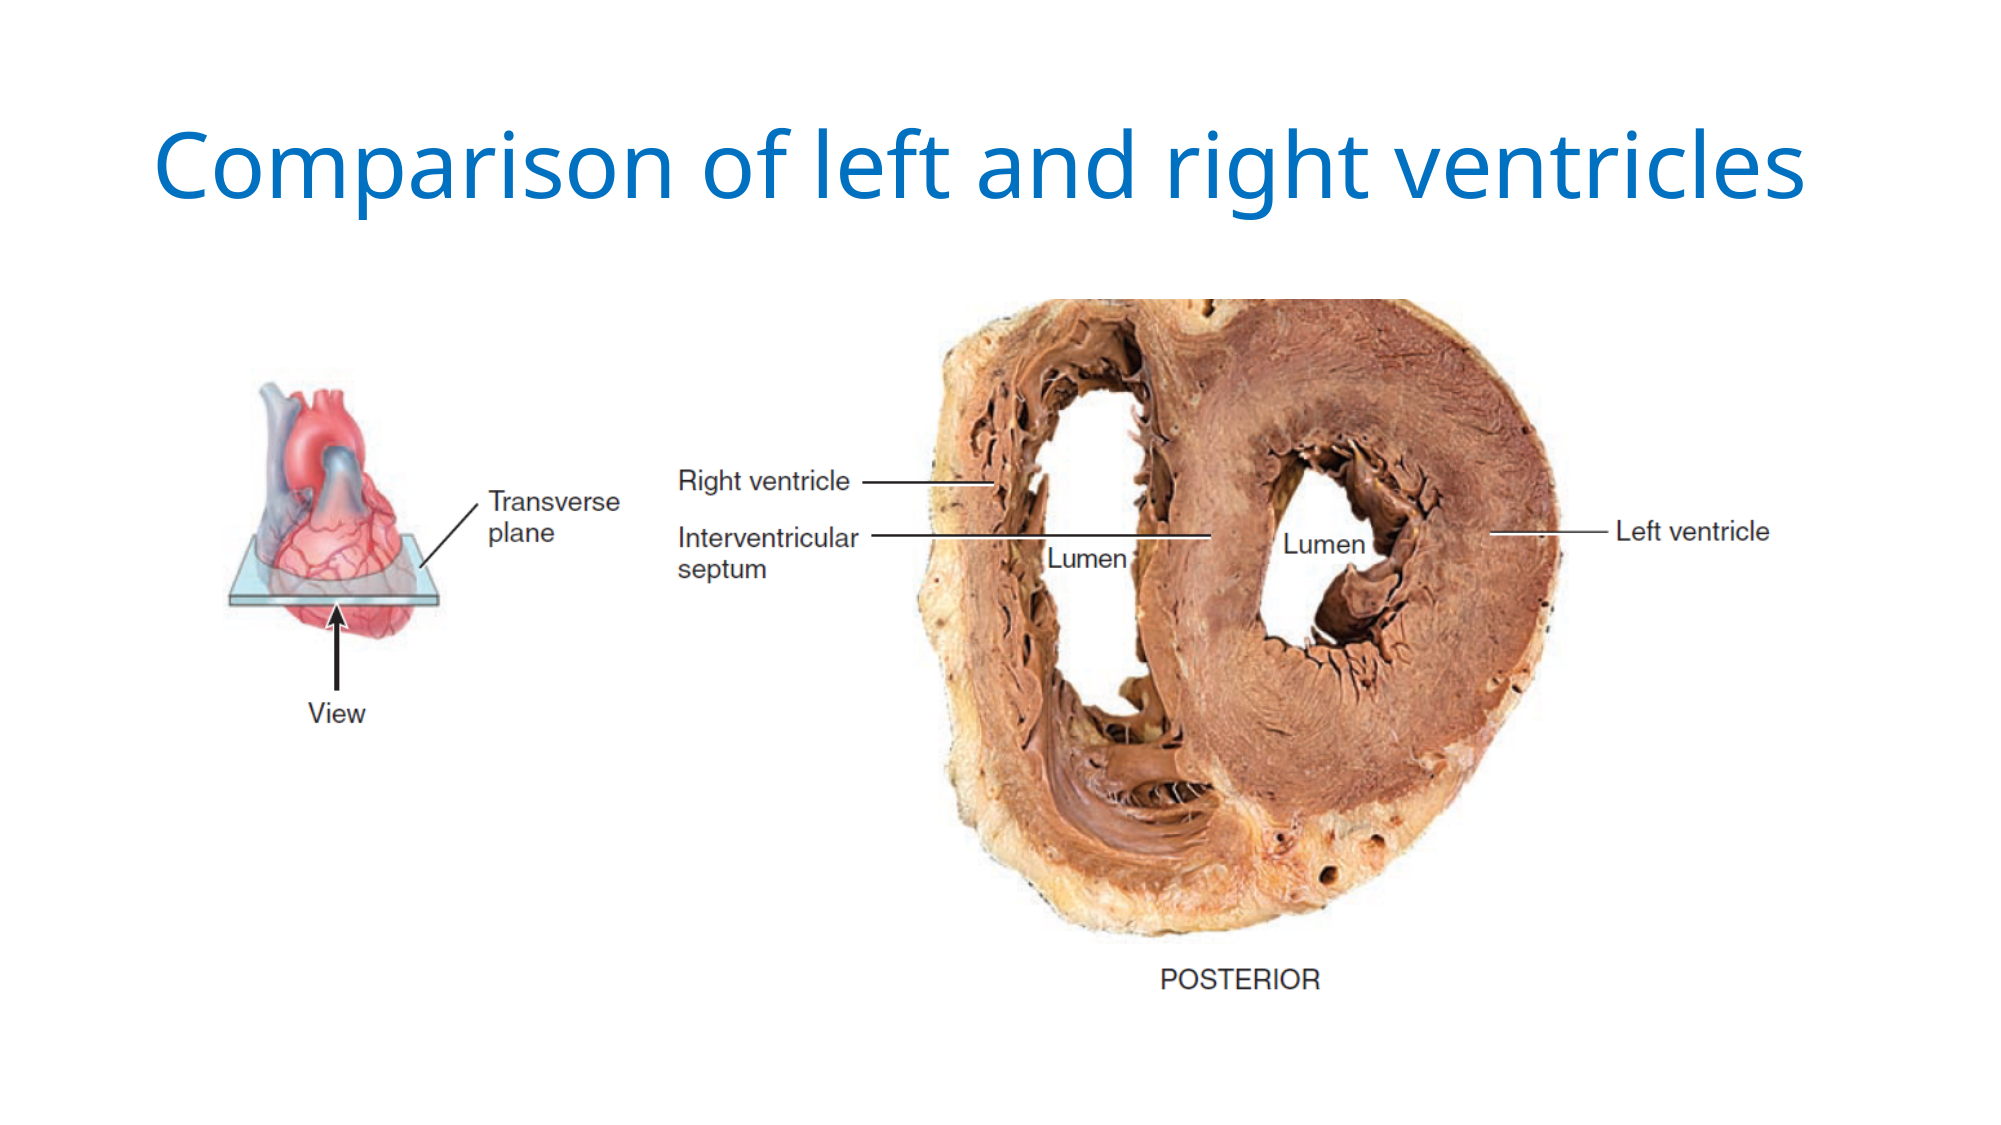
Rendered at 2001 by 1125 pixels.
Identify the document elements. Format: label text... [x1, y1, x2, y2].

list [200, 299, 1800, 1014]
title Comparison of left and right ventricles [137, 59, 1863, 278]
